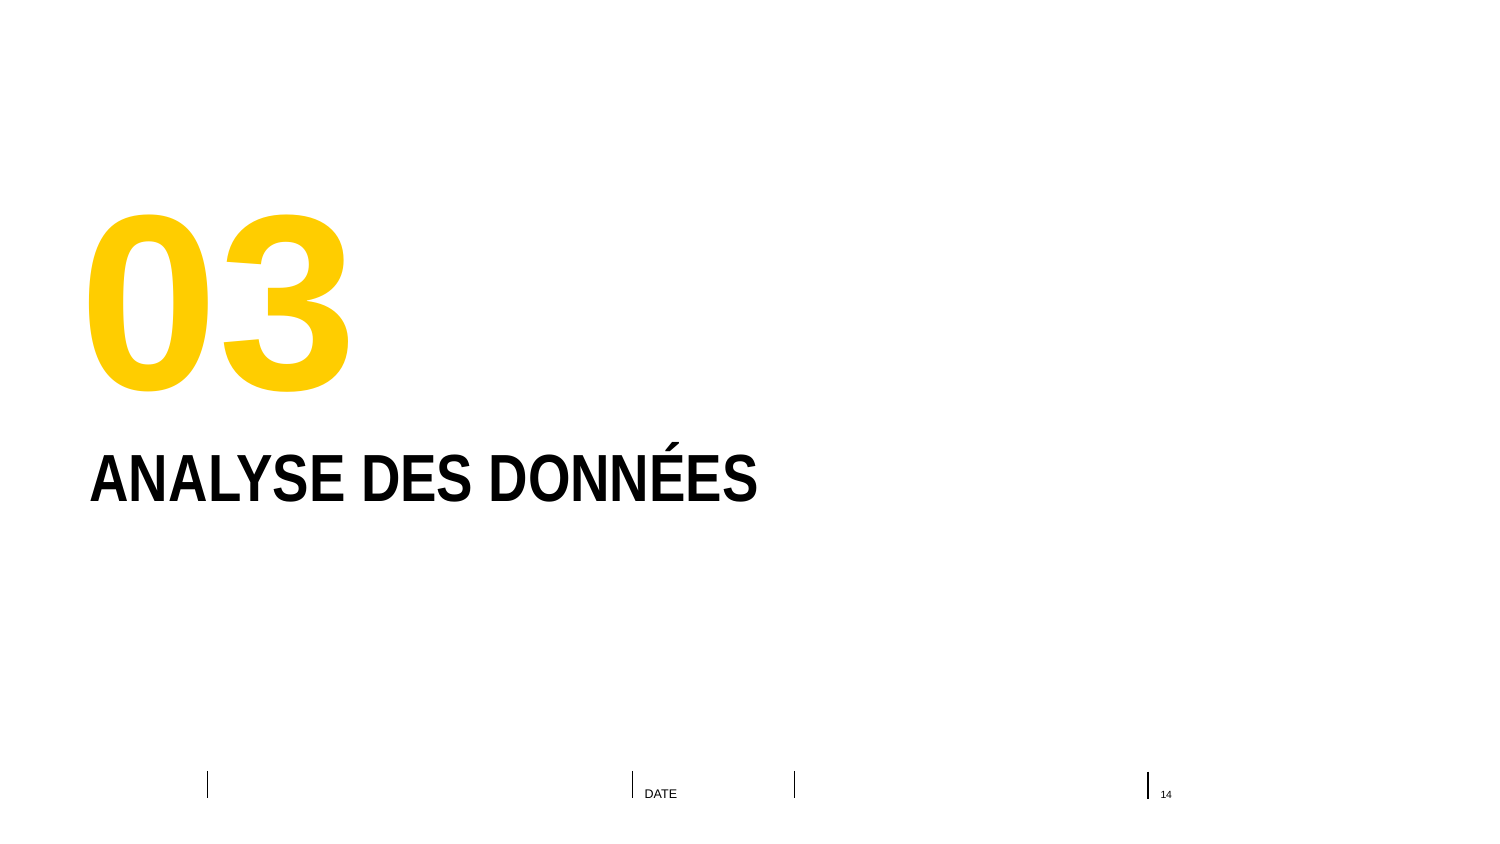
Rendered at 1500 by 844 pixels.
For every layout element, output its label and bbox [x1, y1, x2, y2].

text_box [74, 206, 1374, 615]
